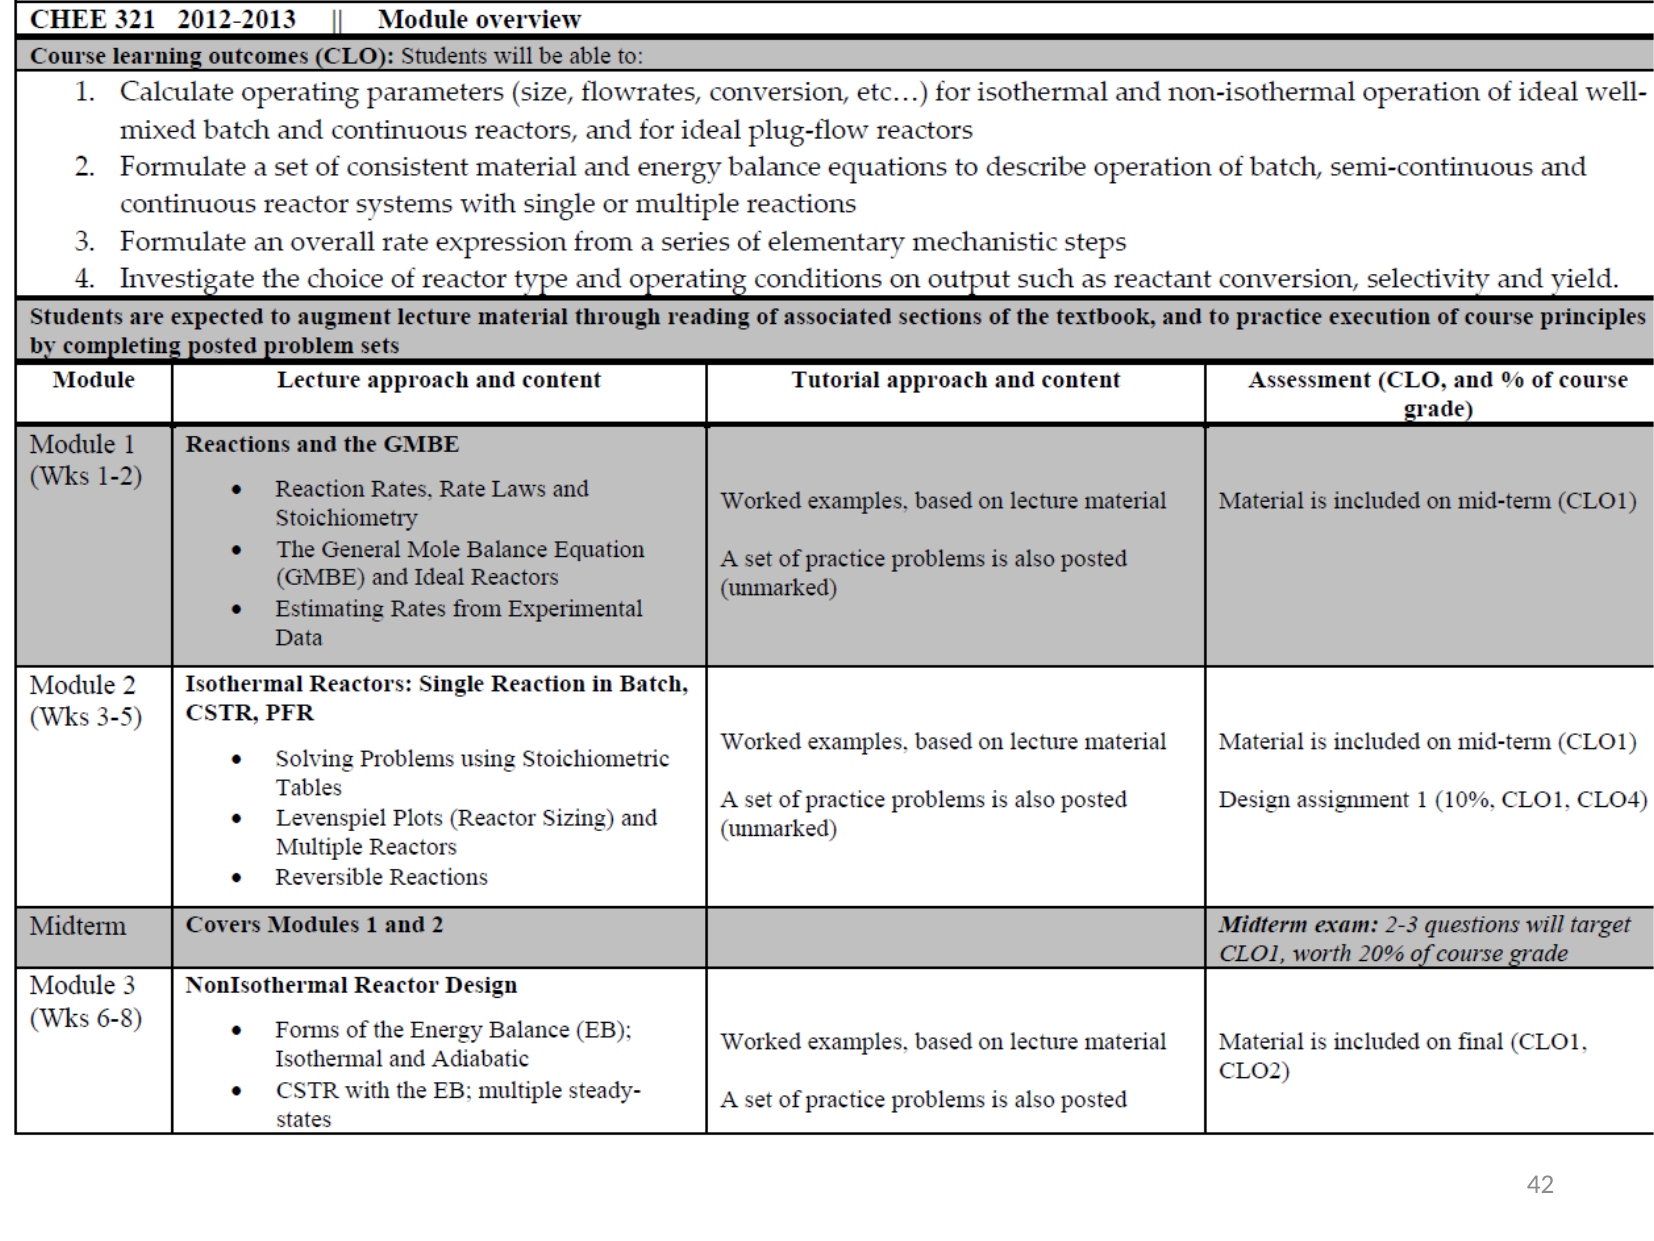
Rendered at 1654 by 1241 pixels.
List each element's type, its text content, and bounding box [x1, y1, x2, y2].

slide_number 42 [1185, 1149, 1571, 1216]
picture [0, 0, 1654, 1139]
